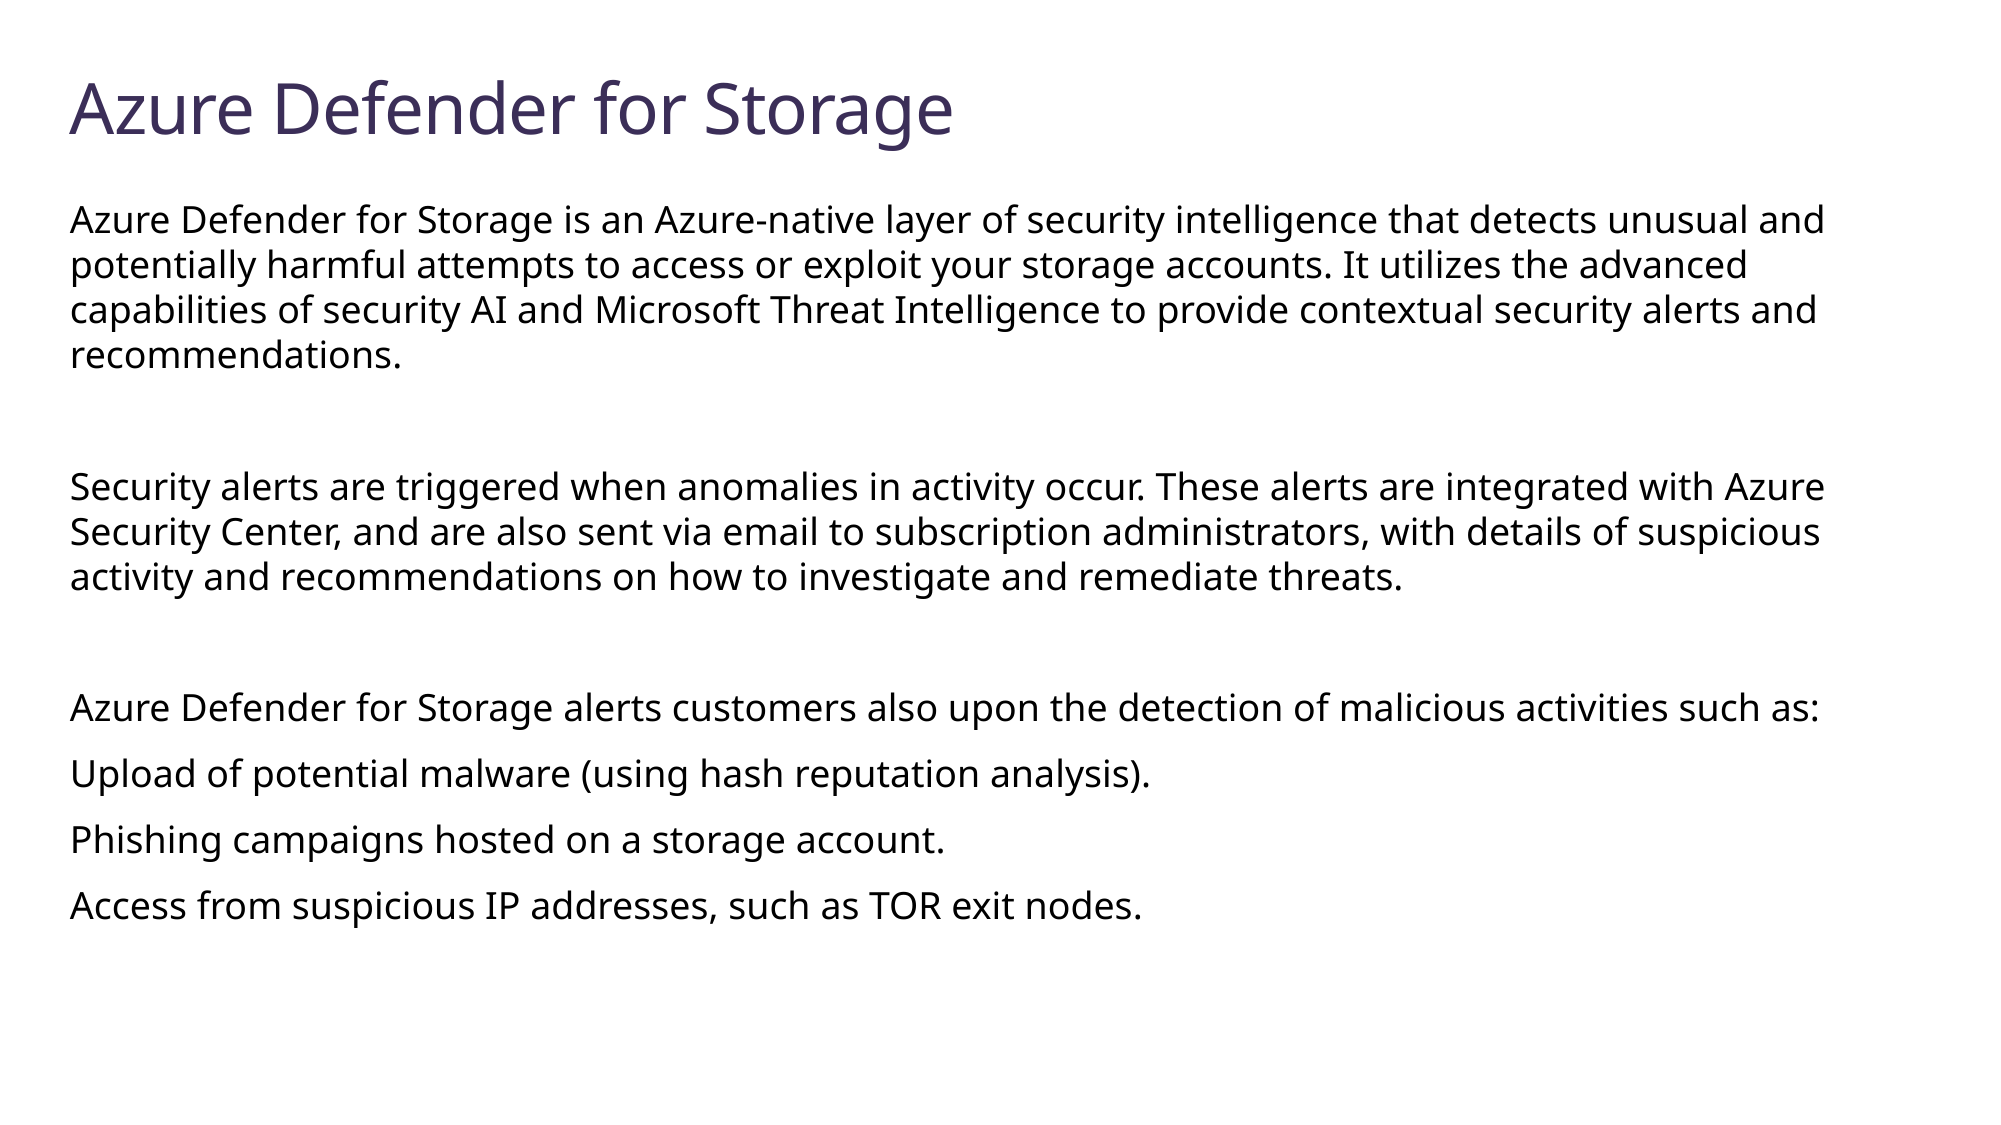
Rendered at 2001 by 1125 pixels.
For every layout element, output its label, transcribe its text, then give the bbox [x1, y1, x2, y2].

list Azure Defender for Storage is an Azure-native layer of security intelligence that detects unusual and potentially harmful attempts to access or exploit your storage accounts. It utilizes the advanced capabilities of security AI and Microsoft Threat Intelligence to provide contextual security alerts and recommendations. Security alerts are triggered when anomalies in activity occur. These alerts are integrated with Azure Security Center, and are also sent via email to subscription administrators, with details of suspicious activity and recommendations on how to investigate and remediate threats. Azure Defender for Storage alerts customers also upon the detection of malicious activities such as: Upload of potential malware (using hash reputation analysis). Phishing campaigns hosted on a storage account. Access from suspicious IP addresses, such as TOR exit nodes. [69, 196, 1829, 279]
title Azure Defender for Storage [69, 36, 1345, 161]
